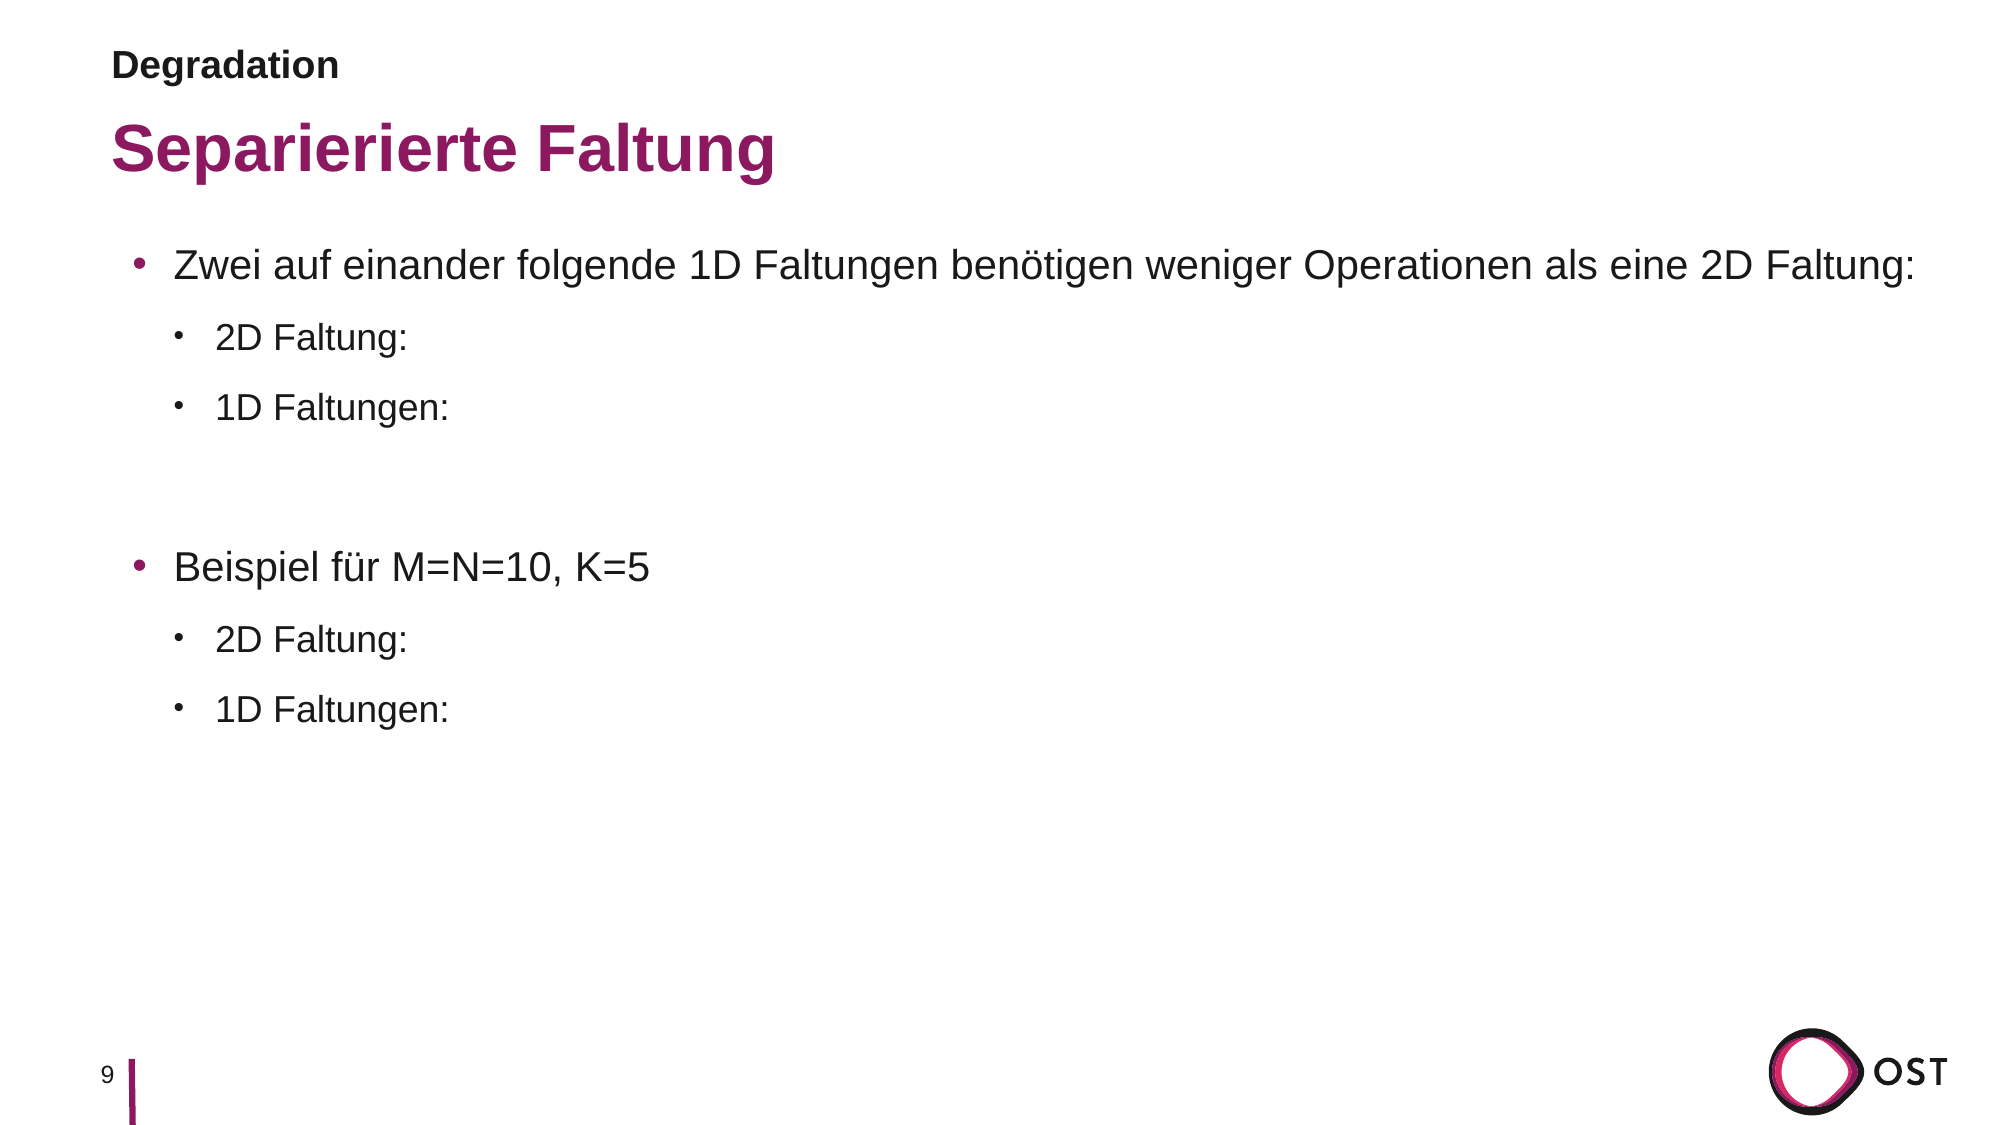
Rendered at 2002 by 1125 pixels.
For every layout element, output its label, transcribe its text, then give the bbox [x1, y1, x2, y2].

title Separierierte Faltung [111, 87, 1925, 193]
list Degradation [111, 39, 1925, 87]
slide_number 9 [44, 1058, 133, 1088]
